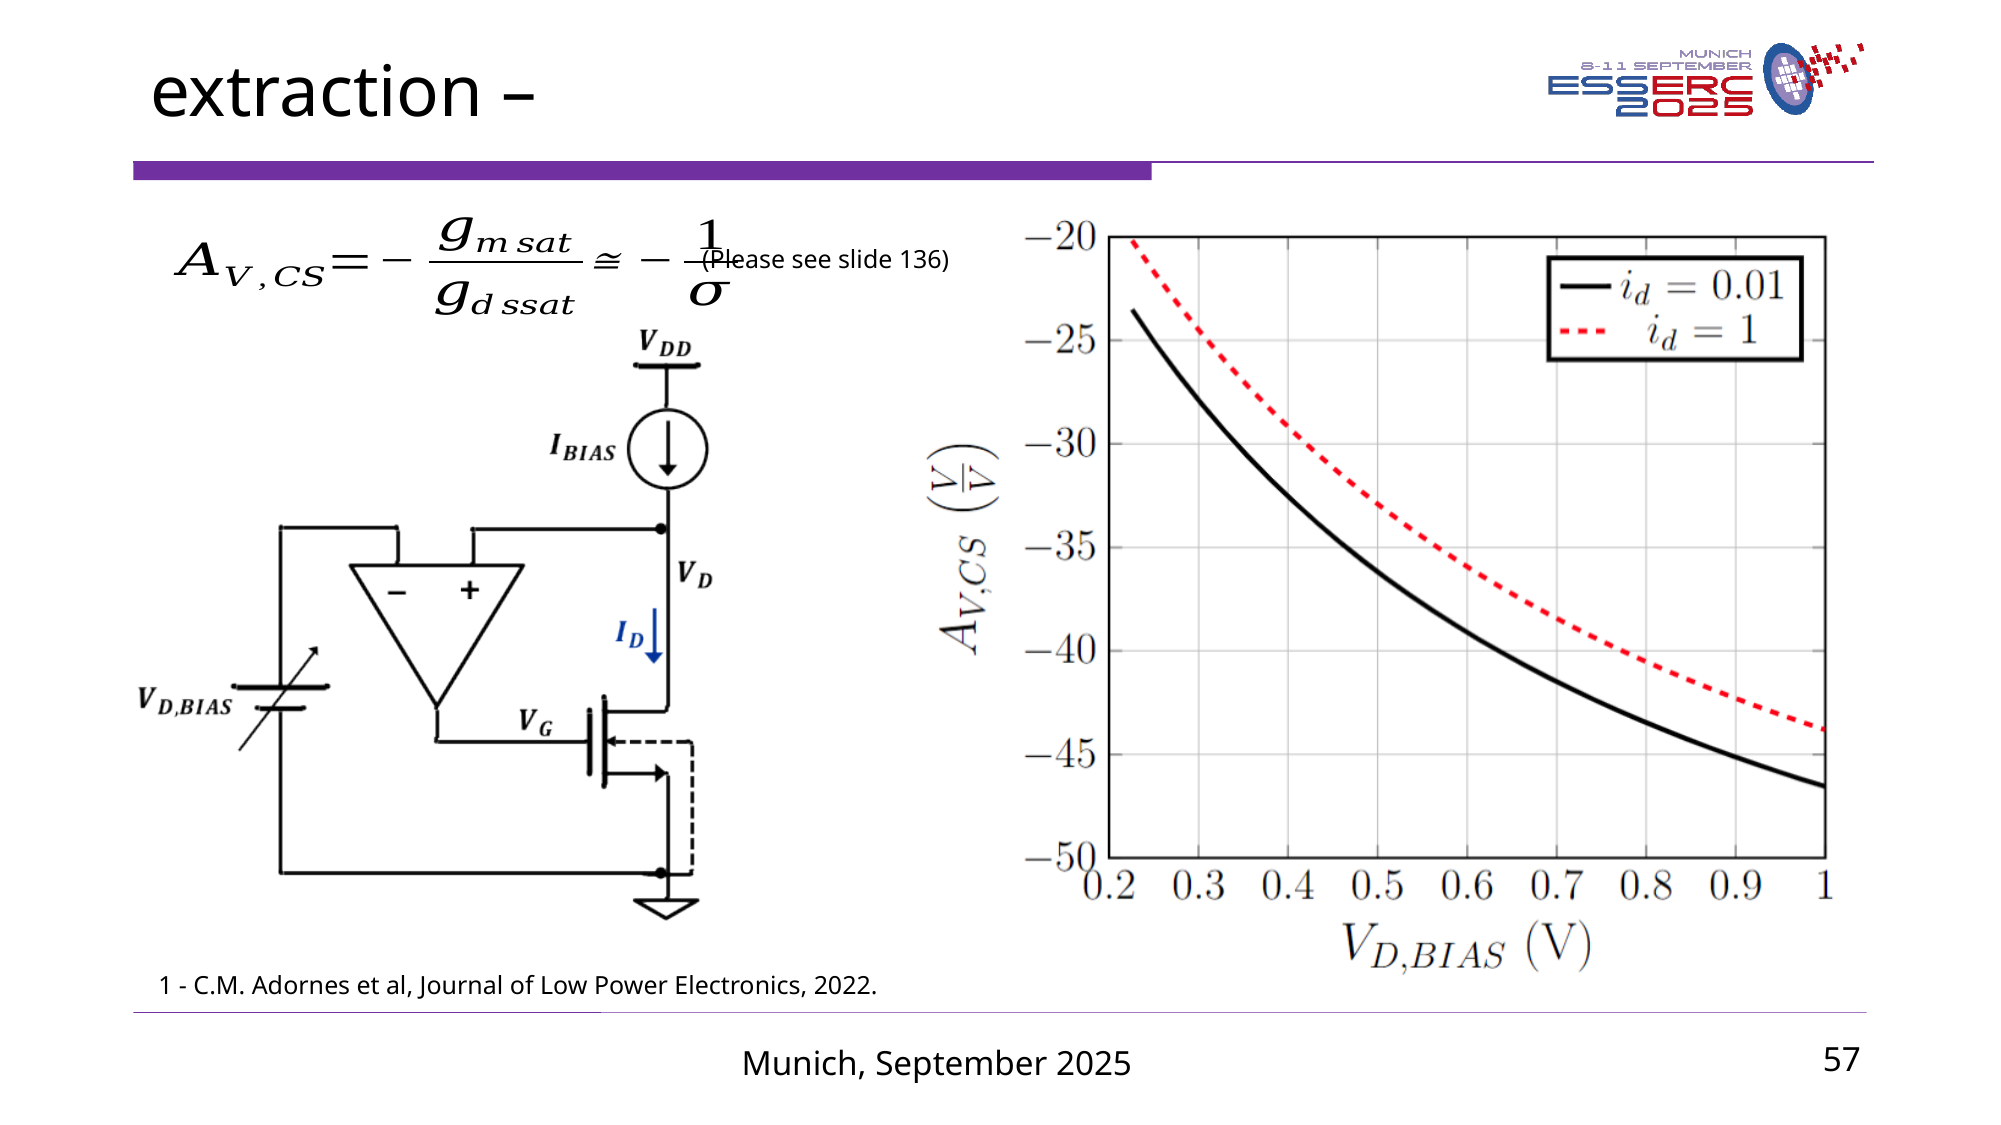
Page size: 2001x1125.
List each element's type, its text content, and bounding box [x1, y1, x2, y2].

picture [1538, 19, 1874, 138]
text_box (Please see slide 136) [687, 236, 906, 282]
picture [102, 316, 734, 939]
text_box 1 - C.M. Adornes et al, Journal of Low Power Electronics, 2022. [143, 961, 1753, 1007]
picture [911, 215, 1843, 975]
